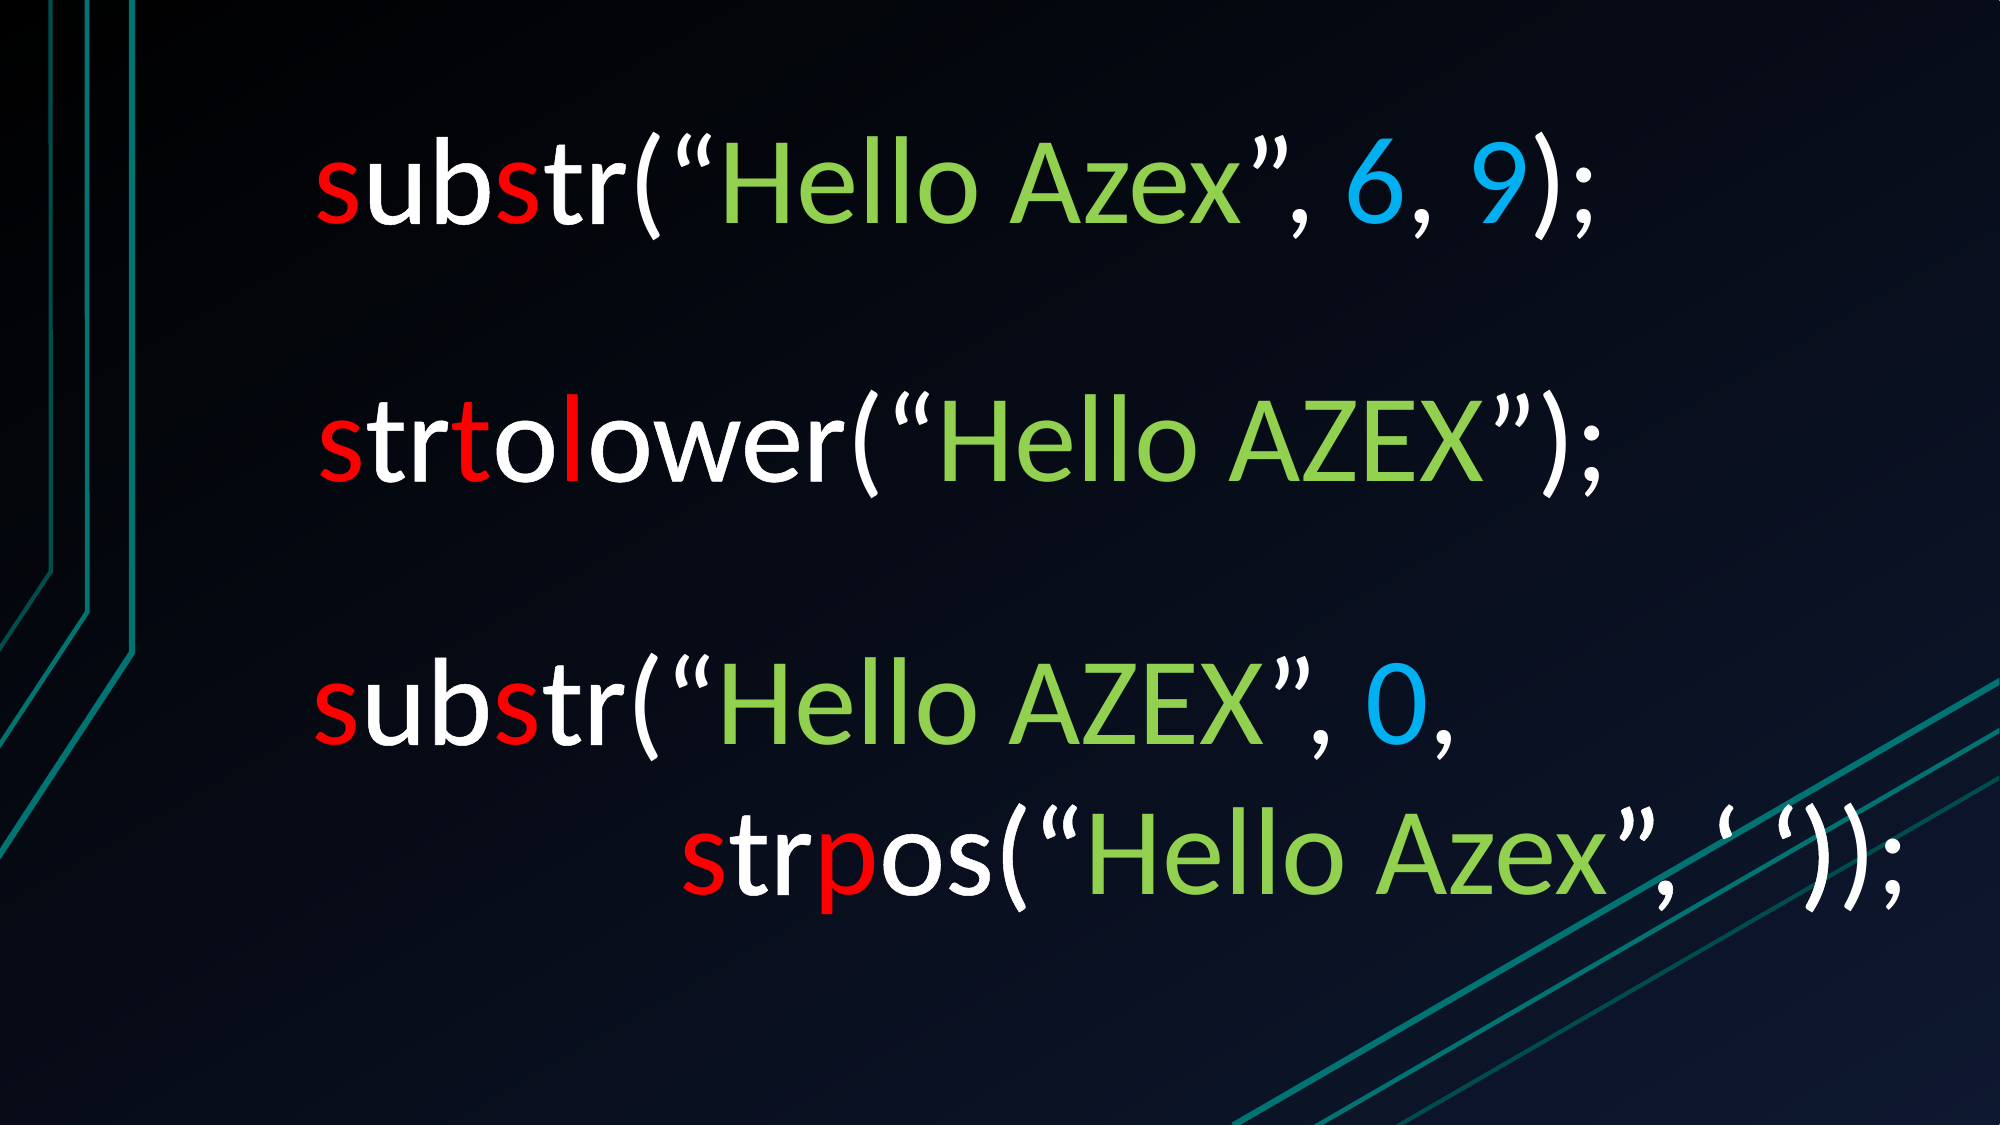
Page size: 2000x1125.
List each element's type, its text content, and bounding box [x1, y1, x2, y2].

text_box substr(“Hello Azex”, 6, 9); [298, 91, 1617, 257]
text_box strtolower(“Hello AZEX”); [303, 349, 1623, 514]
text_box substr(“Hello AZEX”, 0, strpos(“Hello Azex”, ‘ ‘)); [296, 612, 1926, 928]
